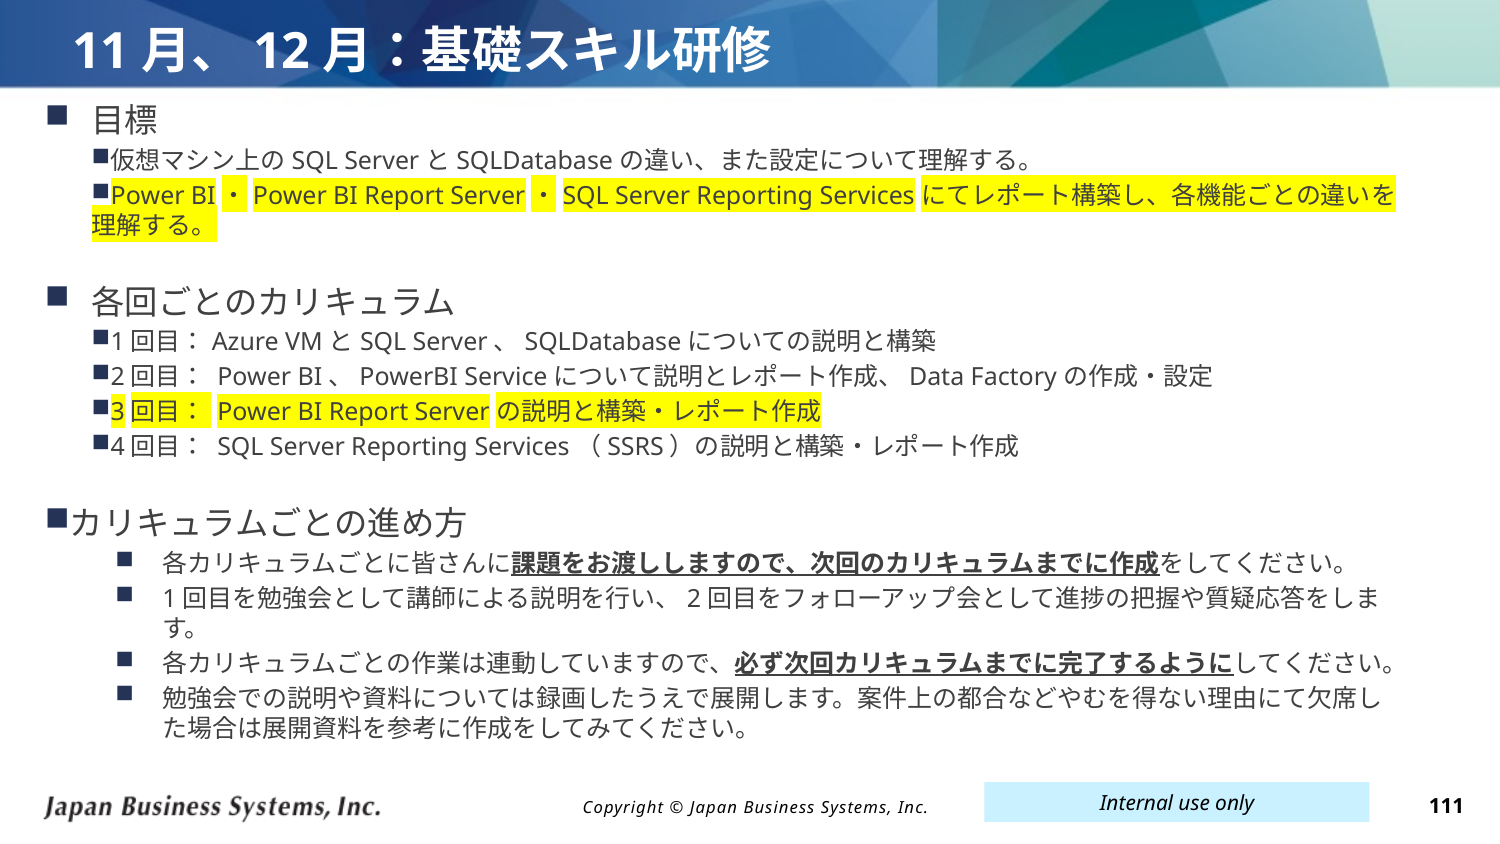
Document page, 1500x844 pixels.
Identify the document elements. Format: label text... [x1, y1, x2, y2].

title 11月、12月：基礎スキル研修 [57, 10, 1441, 79]
picture [0, 0, 1500, 844]
list 目標 仮想マシン上のSQL ServerとSQLDatabaseの違い、また設定について理解する。 Power BI・Power BI Report Server・SQL Server Reporting Servicesにてレポート構築し、各機能ごとの違いを理解する。 各回ごとのカリキュラム 1回目：Azure VMとSQL Server、SQLDatabaseについての説明と構築 2回目： Power BI、PowerBI Serviceについて説明とレポート作成、Data Factoryの作成・設定 3回目： Power BI Report Serverの説明と構築・レポート作成 4回目： SQL Server Reporting Services（SSRS）の説明と構築・レポート作成 カリキュラムごとの進め方 各カリキュラムごとに皆さんに課題をお渡ししますので、次回のカリキュラムまでに作成をしてください。 1回目を勉強会として講師による説明を行い、2回目をフォローアップ会として進捗の把握や質疑応答をします。 各カリキュラムごとの作業は連動していますので、必ず次回カリキュラムまでに完了するようにしてください。 勉強会での説明や資料については録画したうえで展開します。案件上の都合などやむを得ない理由にて欠席した場合は展開資料を参考に作成をしてみてください。 [30, 92, 1413, 739]
